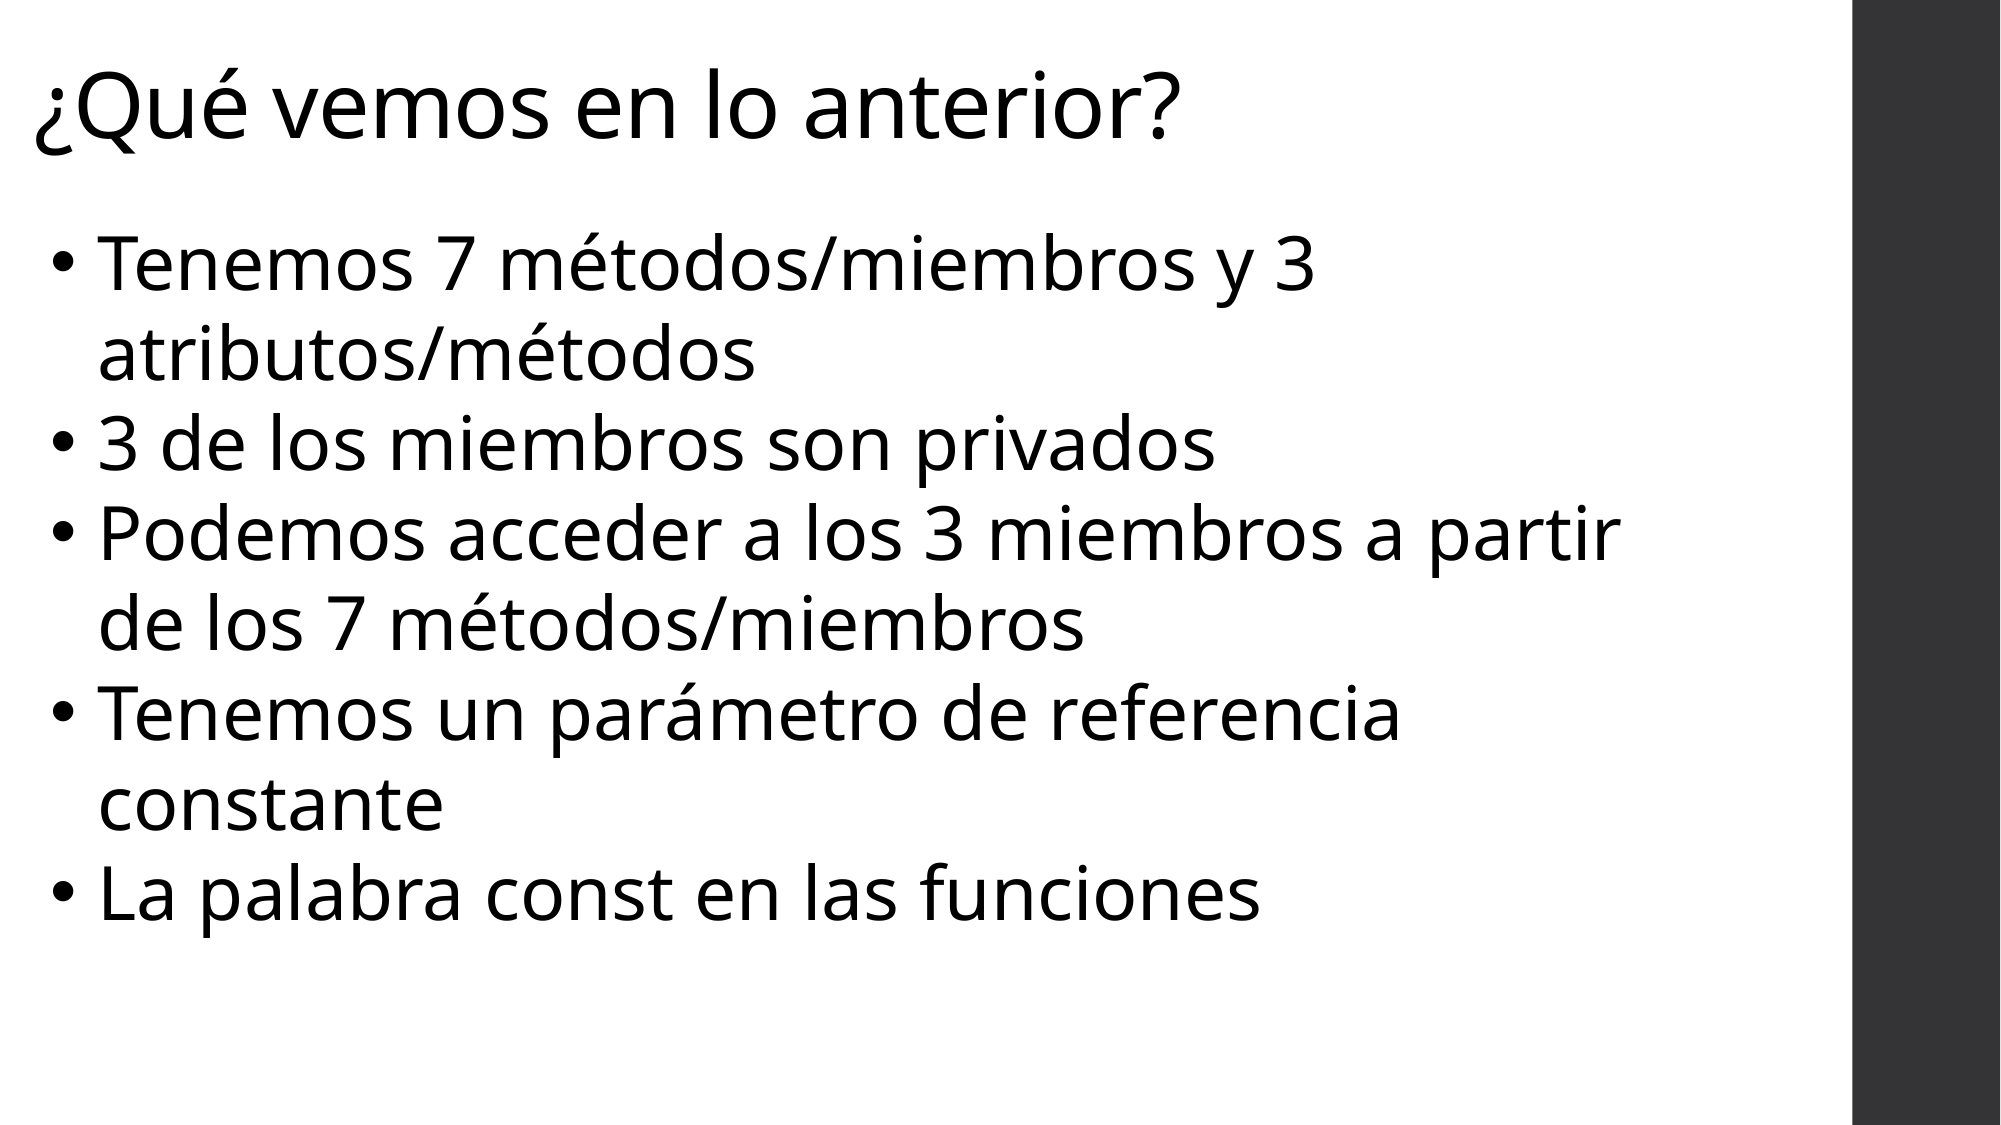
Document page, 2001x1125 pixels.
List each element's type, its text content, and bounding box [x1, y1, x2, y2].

title ¿Qué vemos en lo anterior? [19, 19, 1325, 166]
text_box Tenemos 7 métodos/miembros y 3 atributos/métodos 3 de los miembros son privados Podemos acceder a los 3 miembros a partir de los 7 métodos/miembros Tenemos un parámetro de referencia constante La palabra const en las funciones [35, 208, 1745, 943]
